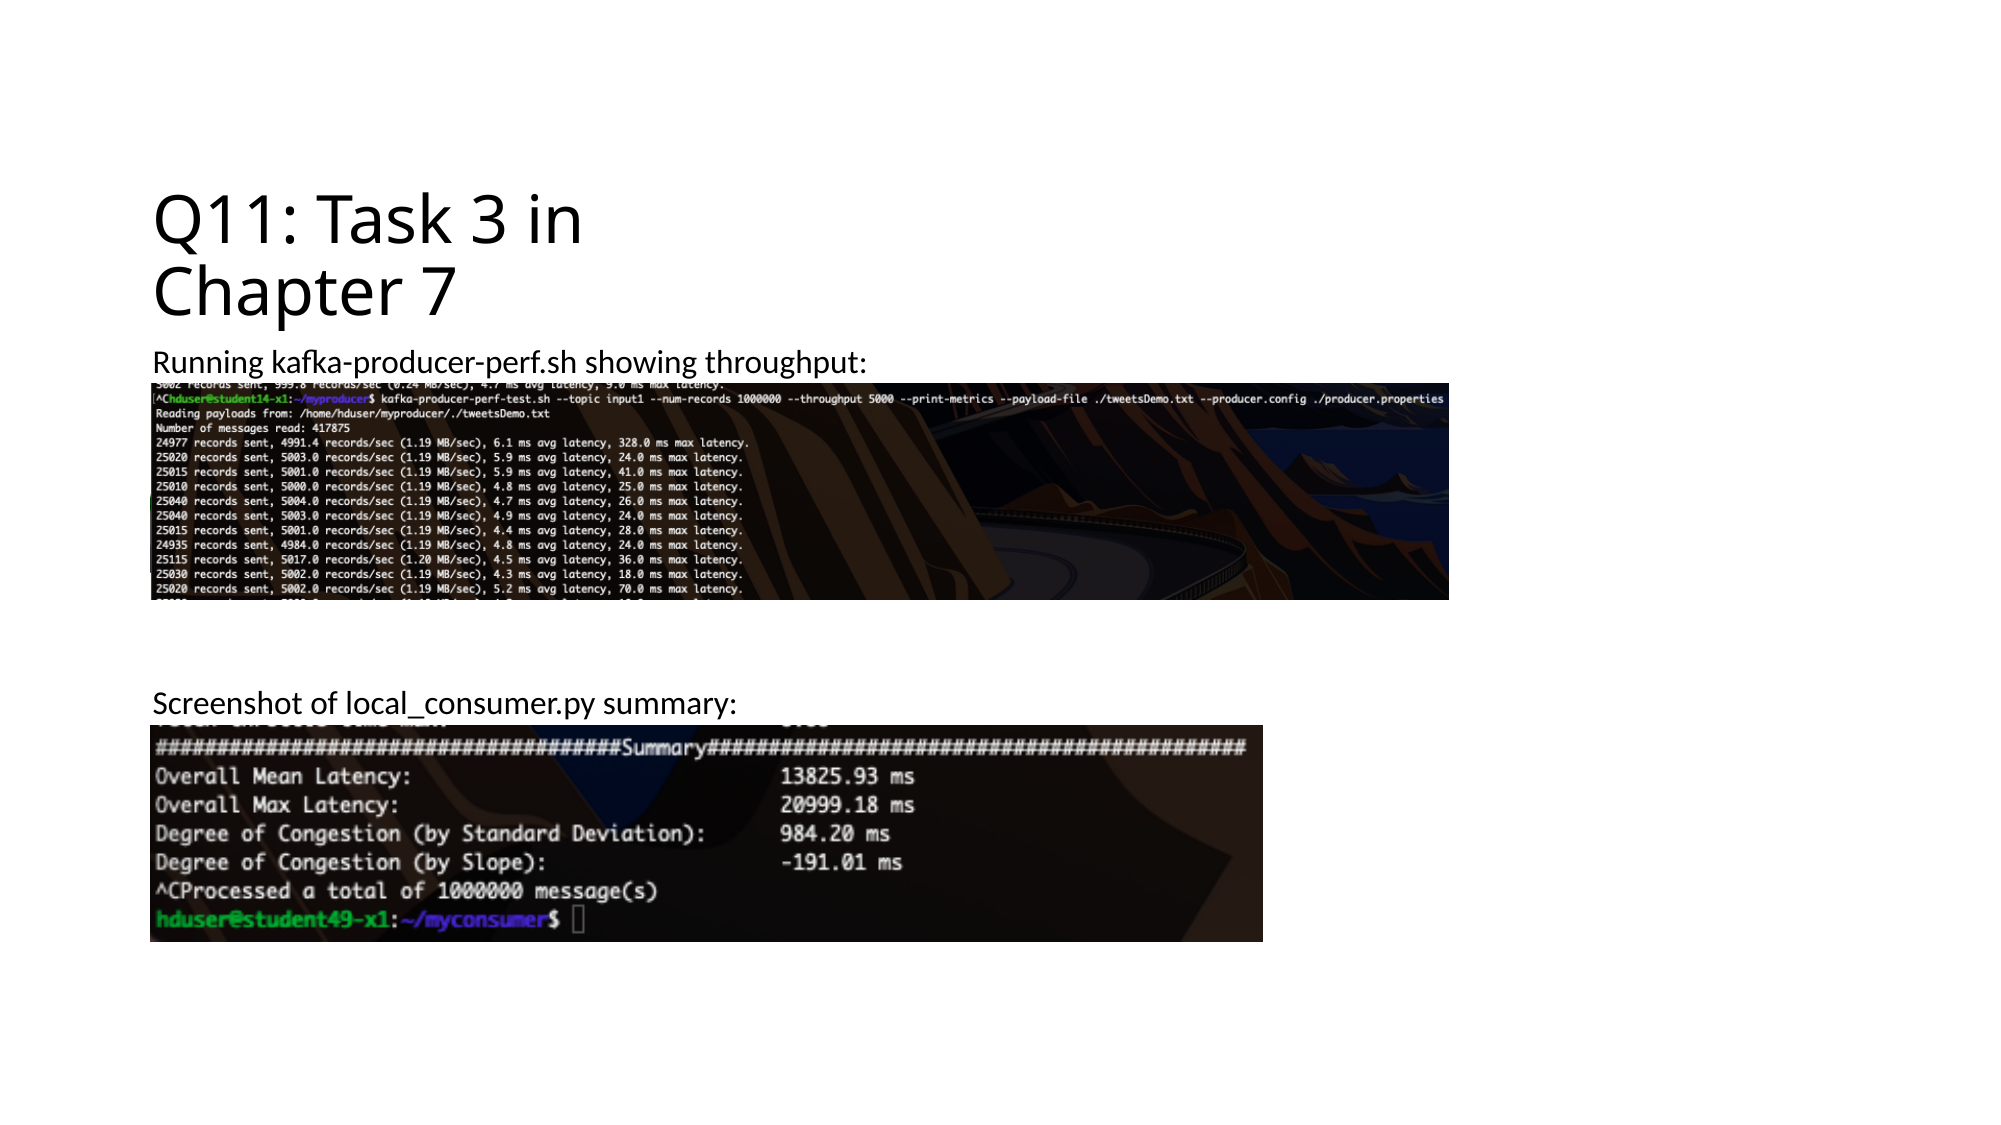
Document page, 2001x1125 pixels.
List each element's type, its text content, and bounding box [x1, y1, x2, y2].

title Q11: Task 3 in Chapter 7 [137, 75, 851, 337]
picture [150, 725, 1263, 942]
picture [150, 383, 1449, 600]
list Running kafka-producer-perf.sh showing throughput: Screenshot of local_consumer.py summary: [137, 337, 1486, 963]
